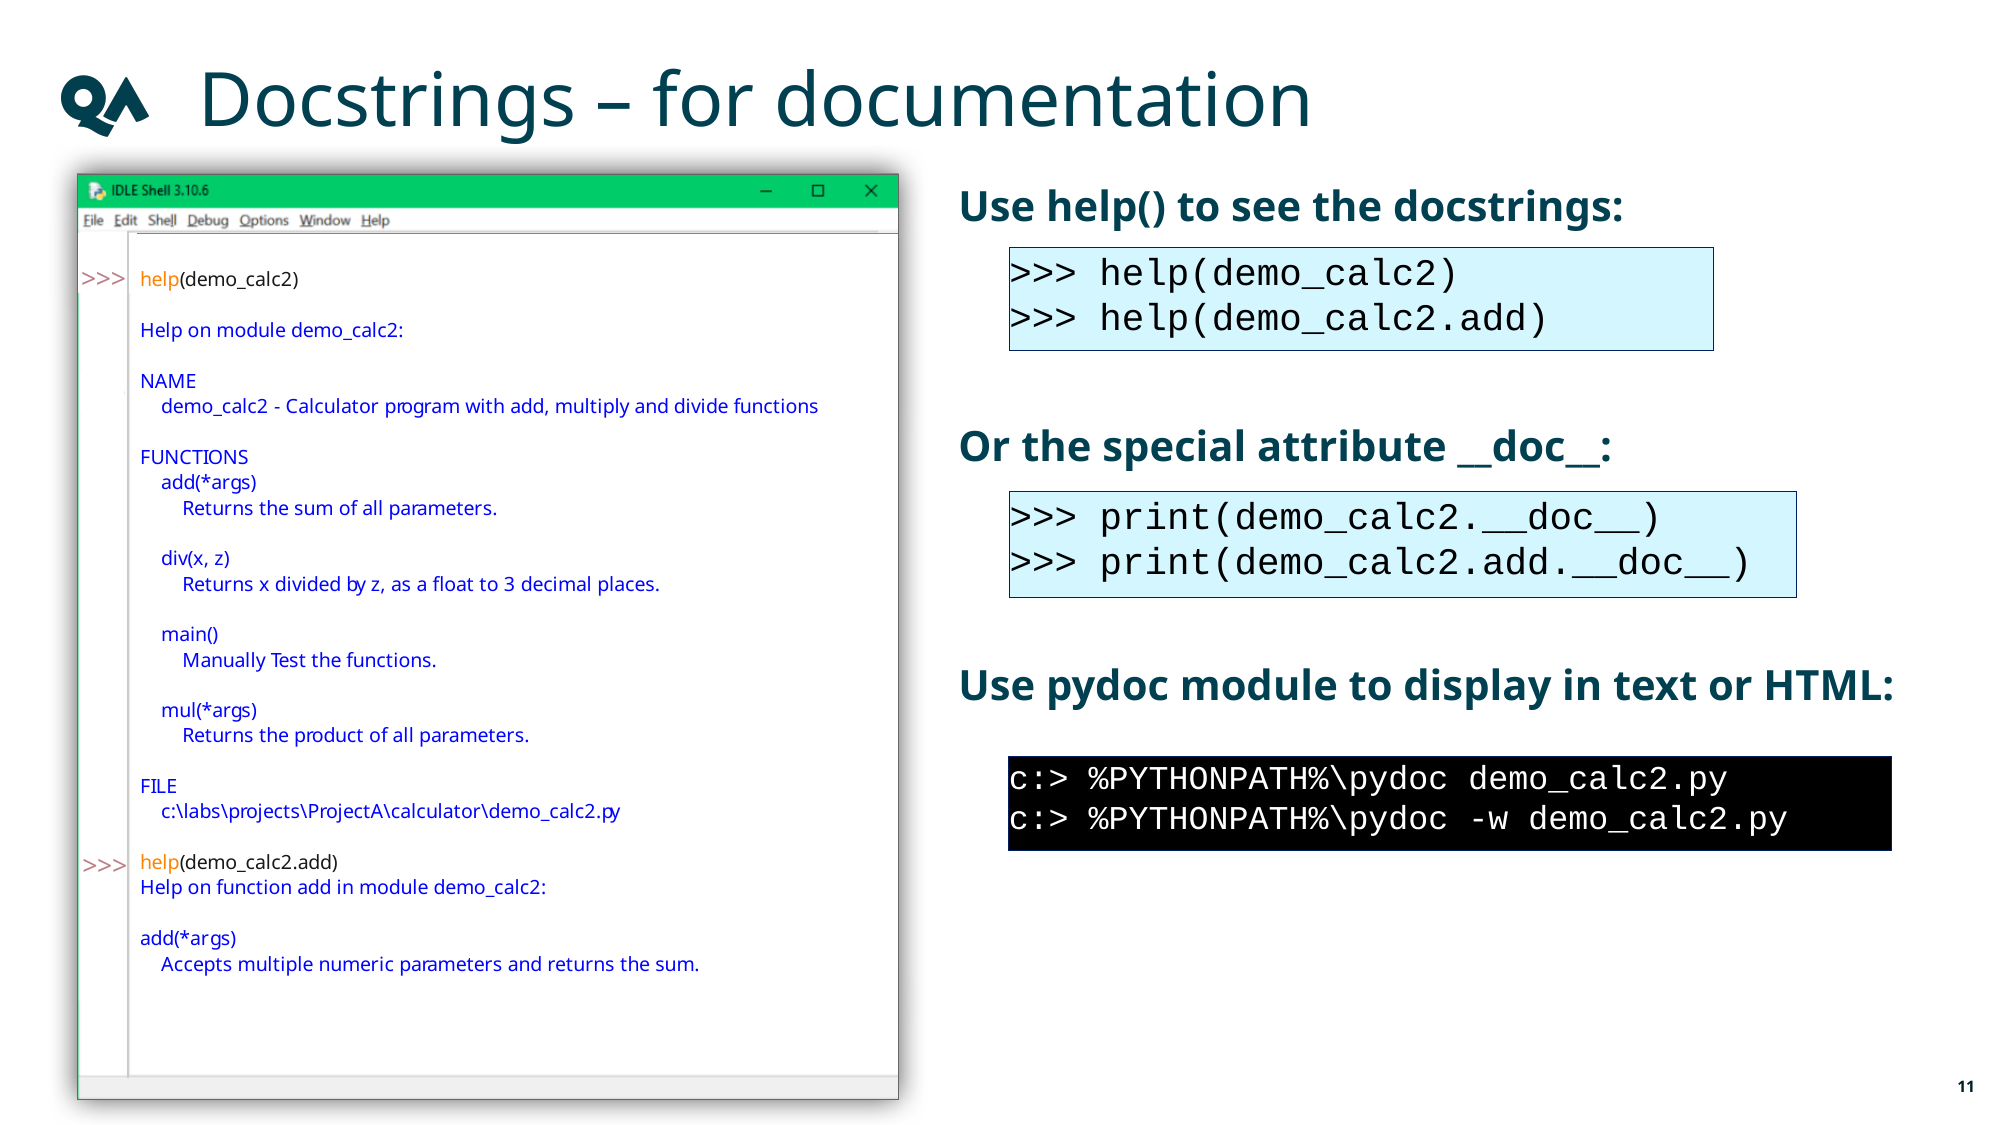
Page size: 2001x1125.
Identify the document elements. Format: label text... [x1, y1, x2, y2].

text_box >>> print(demo_calc2.__doc__) >>> print(demo_calc2.add.__doc__) [1009, 491, 1797, 598]
slide_number 11 [1846, 1068, 1976, 1098]
picture [44, 61, 166, 148]
list Use help() to see the docstrings: Or the special attribute __doc__: Use pydoc module to display in text or HTML: [958, 180, 1958, 1048]
text_box c:> %PYTHONPATH%\pydoc demo_calc2.py c:> %PYTHONPATH%\pydoc -w demo_calc2.py [1008, 756, 1892, 851]
text_box >>> help(demo_calc2) >>> help(demo_calc2.add) [1009, 247, 1714, 351]
list Docstrings – for documentation [198, 62, 1937, 148]
picture [63, 158, 913, 1114]
